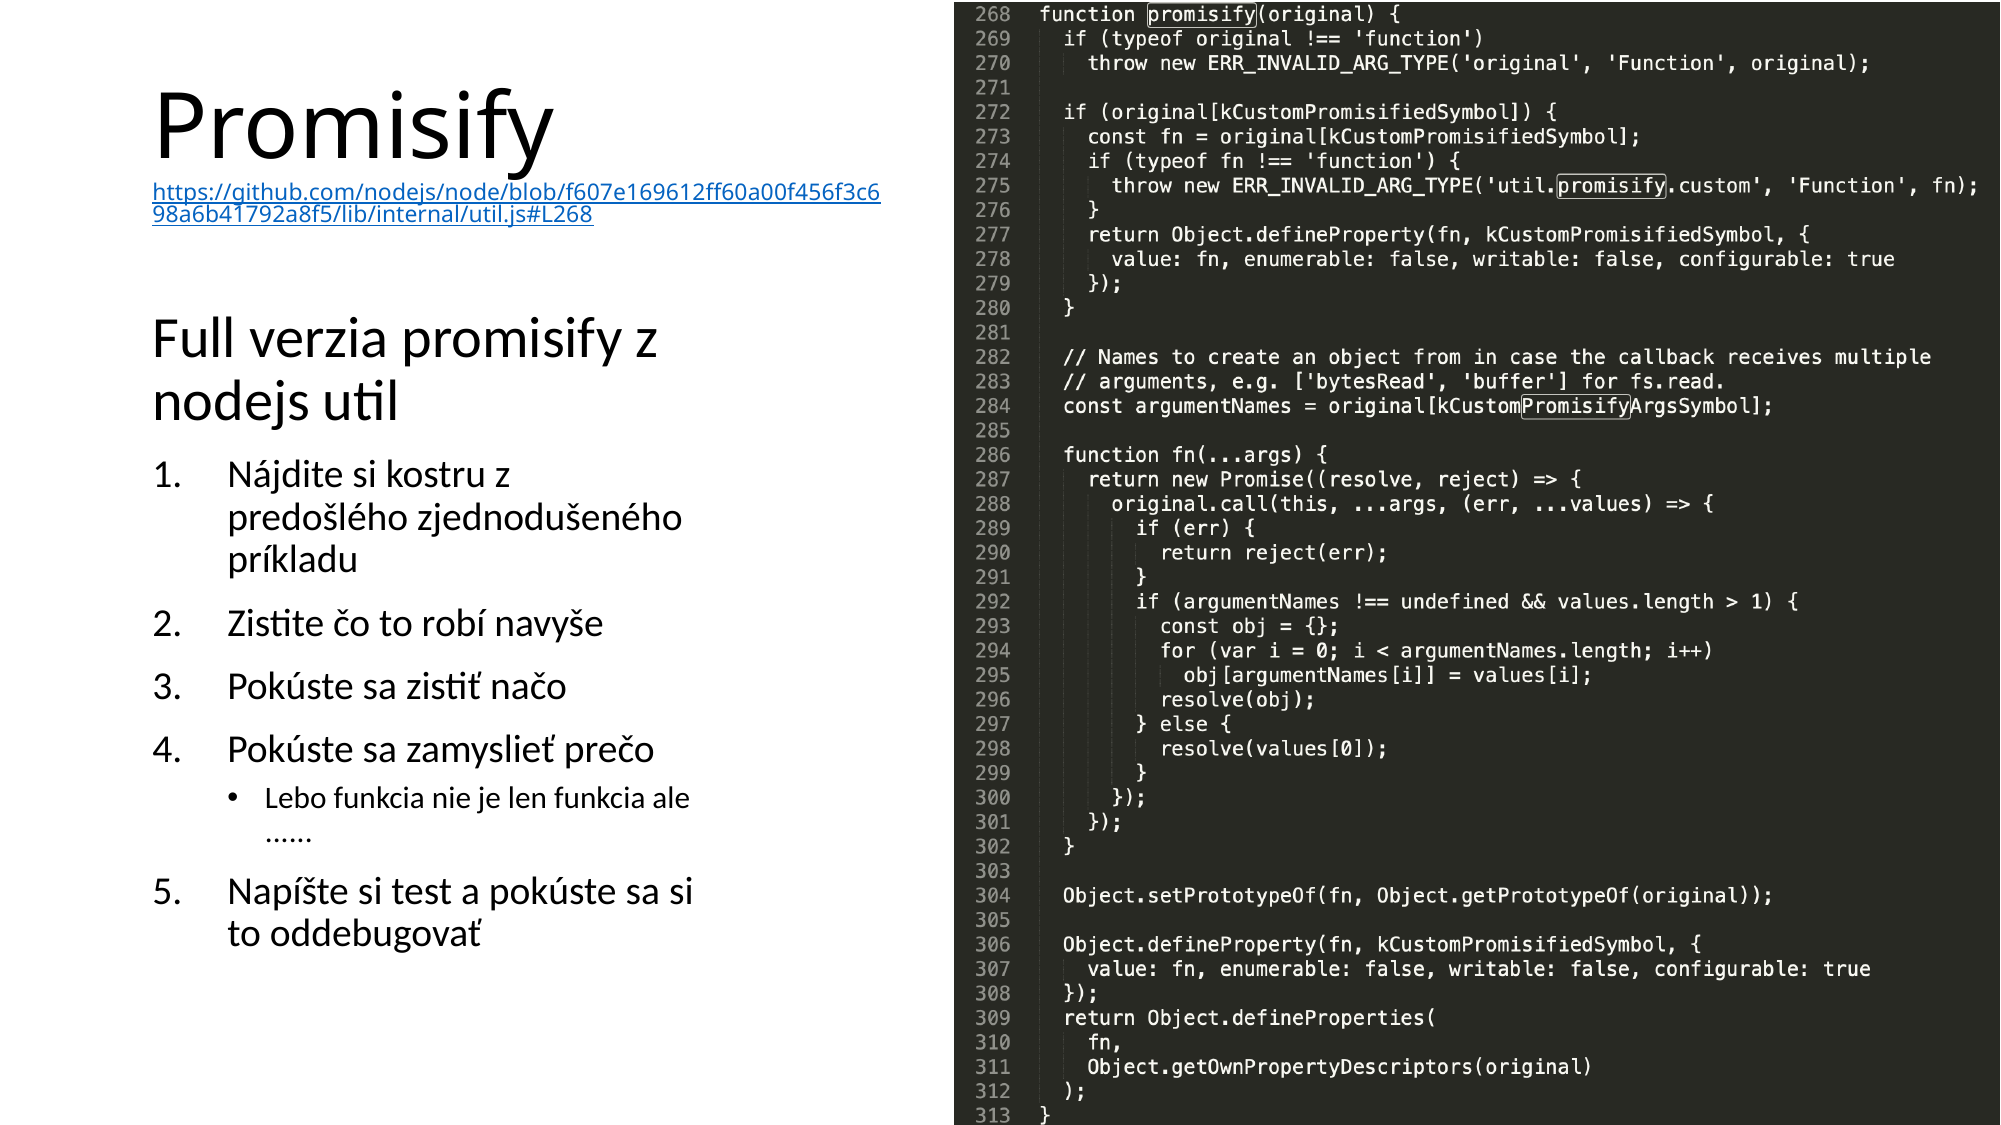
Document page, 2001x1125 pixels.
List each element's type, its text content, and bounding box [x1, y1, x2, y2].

title Promisify https://github.com/nodejs/node/blob/f607e169612ff60a00f456f3c698a6b41792a8f5/lib/internal/util.js#L268 [137, 59, 909, 278]
picture [954, 2, 2000, 1125]
list Full verzia promisify z nodejs util Nájdite si kostru z predošlého zjednodušeného príkladu Zistite čo to robí navyše Pokúste sa zistiť načo Pokúste sa zamyslieť prečo Lebo funkcia nie je len funkcia ale ...... Napíšte si test a pokúste sa si to oddebugovať [137, 299, 711, 1014]
